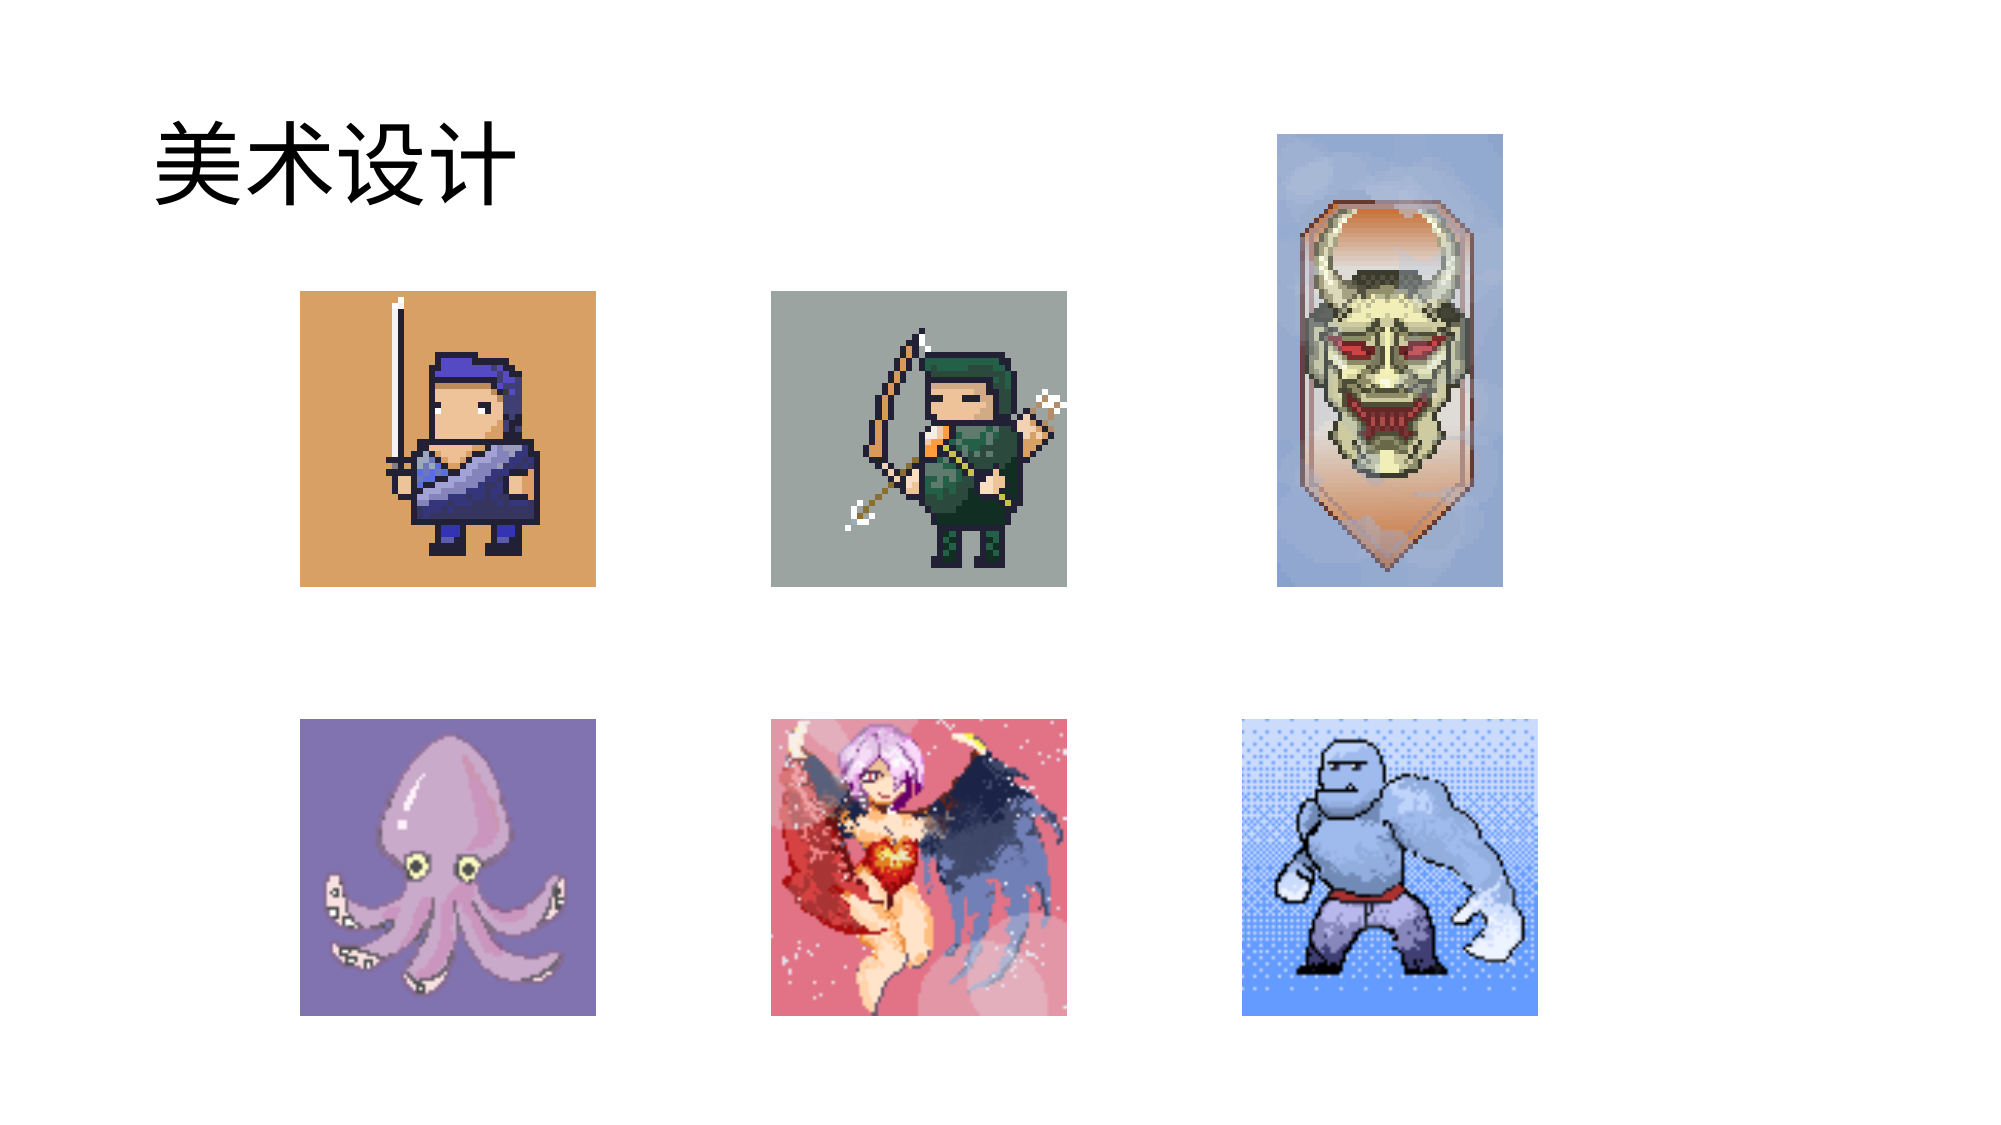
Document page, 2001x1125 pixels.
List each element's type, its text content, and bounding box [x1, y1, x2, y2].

picture [771, 719, 1067, 1016]
picture [300, 719, 596, 1016]
picture [771, 291, 1067, 587]
picture [1242, 719, 1538, 1016]
picture [300, 291, 596, 587]
title 美术设计 [137, 59, 1863, 278]
picture [1277, 134, 1503, 587]
